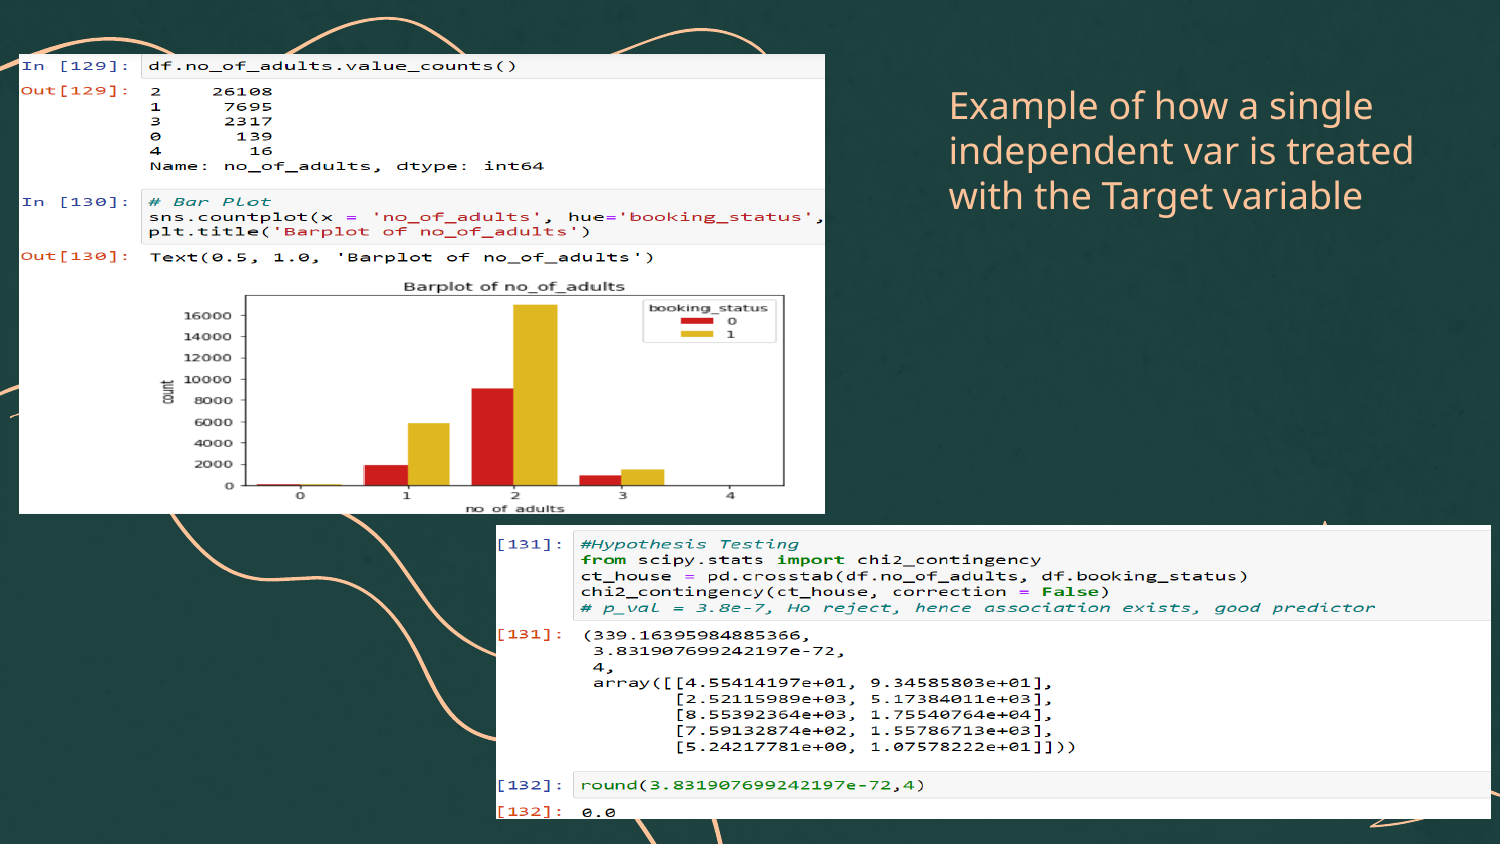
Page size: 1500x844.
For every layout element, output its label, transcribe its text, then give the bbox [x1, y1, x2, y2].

picture [496, 525, 1491, 819]
picture [18, 54, 825, 514]
title Example of how a single independent var is treated with the Target variable [933, 38, 1452, 261]
